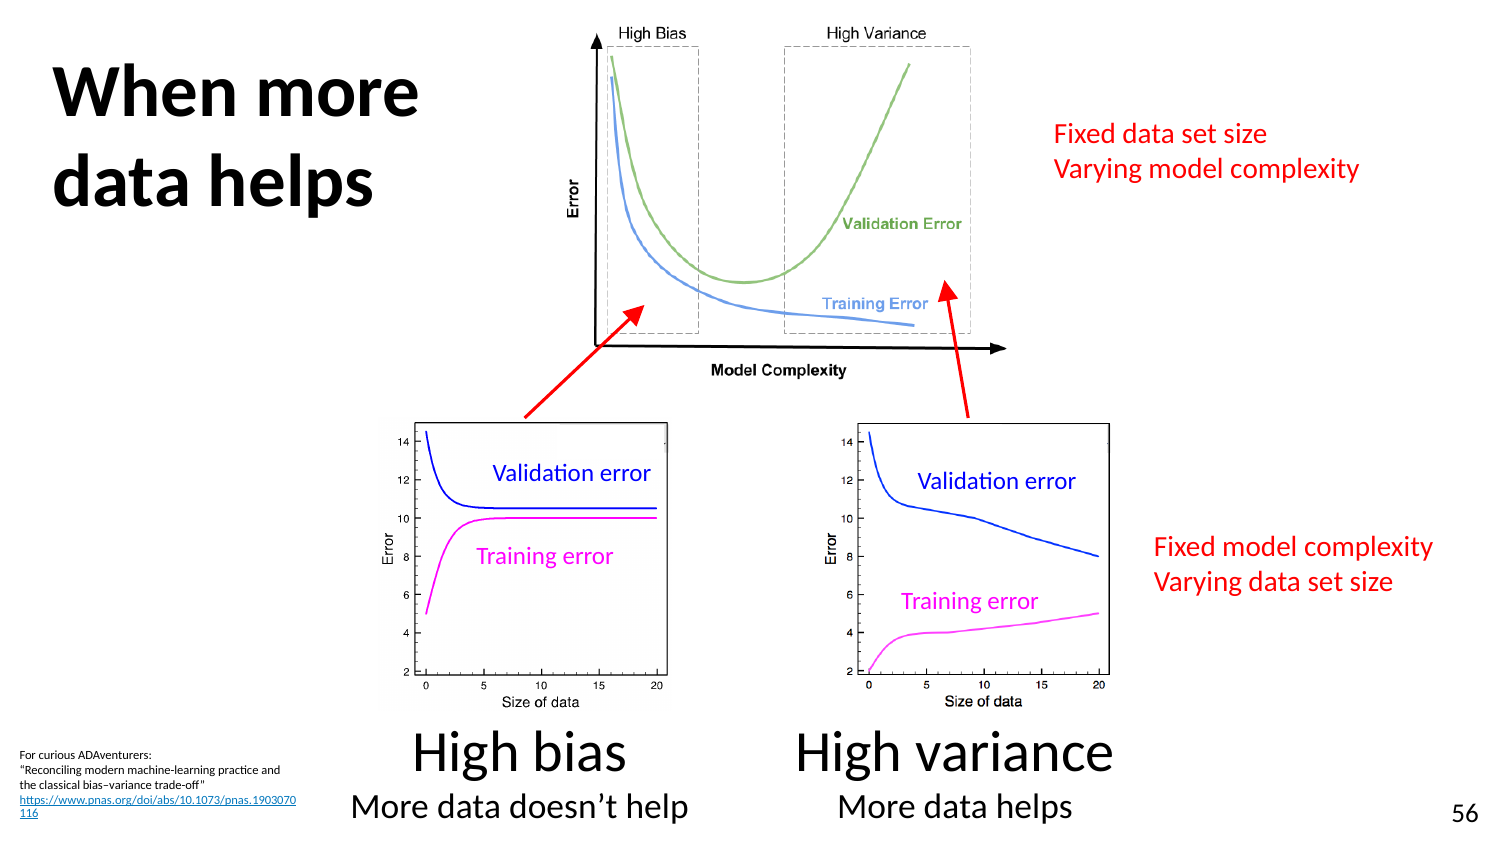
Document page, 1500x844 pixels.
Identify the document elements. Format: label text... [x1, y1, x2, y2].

slide_number ‹#› [1403, 779, 1494, 844]
text_box High variance More data helps [707, 737, 1204, 803]
picture [550, 14, 1034, 385]
picture [821, 417, 1115, 712]
text_box For curious ADAventurers: “Reconciling modern machine-learning practice and the classical bias–variance trade-off” https://www.pnas.org/doi/abs/10.1073/pnas.1903070116 [4, 732, 311, 837]
title When more data helps [37, 0, 551, 264]
text_box High bias More data doesn’t help [311, 737, 707, 803]
text_box Fixed data set size Varying model complexity [1039, 99, 1436, 200]
text_box Fixed model complexity Varying data set size [1138, 512, 1500, 612]
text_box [944, 279, 969, 419]
picture [377, 417, 672, 712]
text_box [524, 304, 645, 419]
